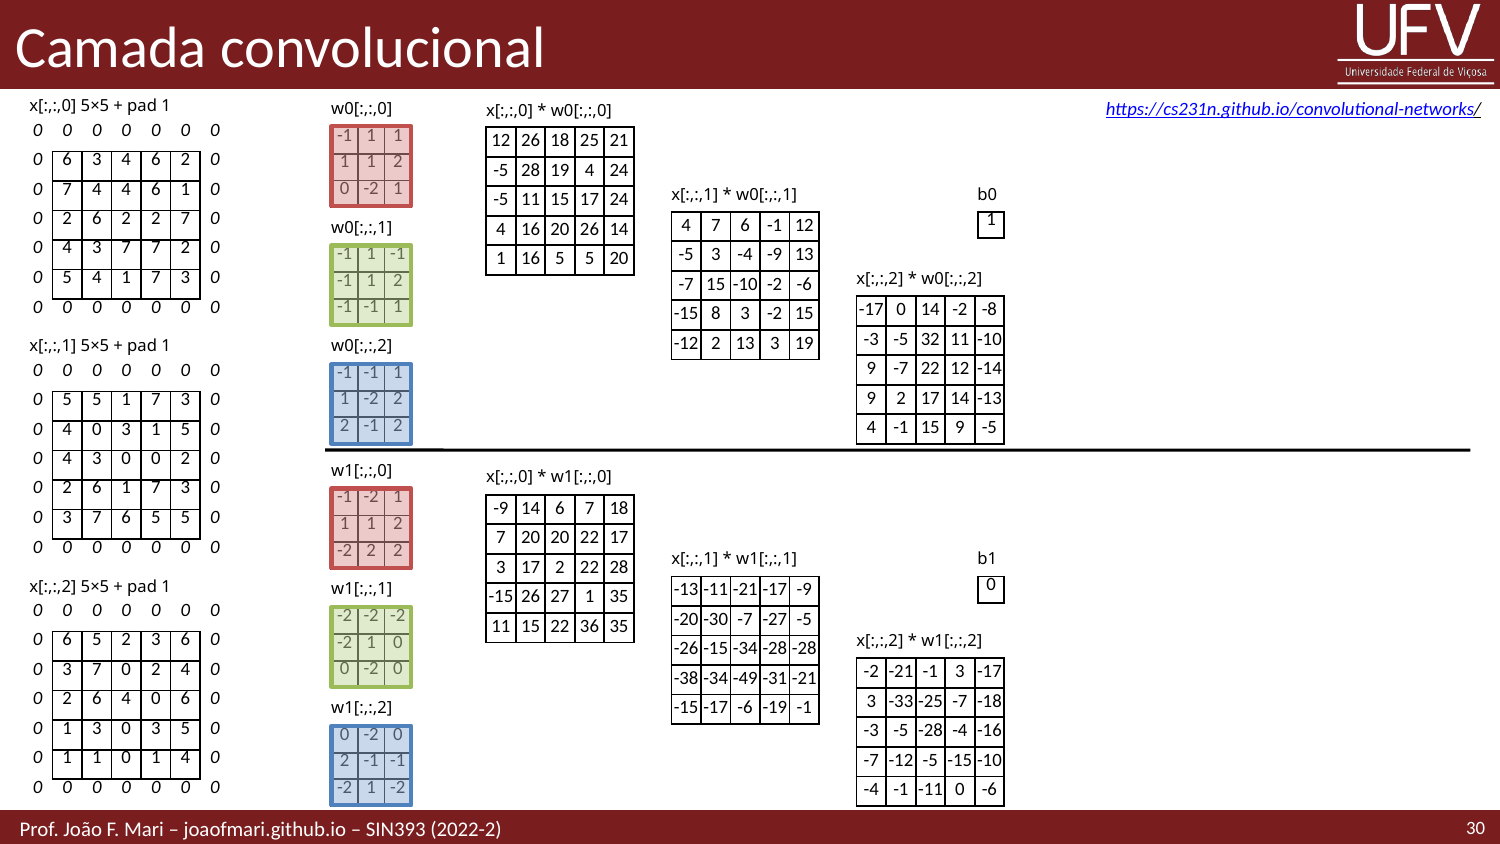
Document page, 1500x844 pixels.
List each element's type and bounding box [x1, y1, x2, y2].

table_cell [702, 272, 730, 299]
table_cell [605, 614, 633, 642]
slide_number [1328, 811, 1500, 844]
table_cell [112, 632, 140, 660]
table_cell [83, 392, 111, 420]
text_box [854, 263, 1071, 293]
table_cell [171, 481, 199, 509]
table_cell [142, 211, 170, 239]
table_cell [53, 241, 81, 269]
table_header [672, 577, 700, 605]
text_box [316, 93, 1471, 821]
table_cell [731, 301, 759, 329]
table_cell [576, 246, 603, 274]
table_cell [142, 662, 170, 690]
table_cell [731, 666, 759, 694]
table_cell [142, 182, 170, 210]
table_cell [546, 614, 574, 642]
table_header [761, 577, 789, 605]
table_cell [917, 748, 944, 776]
table_cell [171, 152, 199, 180]
table_cell [790, 695, 818, 723]
table_cell [112, 721, 140, 749]
table_header [23, 122, 230, 151]
table_cell [761, 331, 789, 359]
table_cell [53, 721, 81, 749]
table_header [517, 496, 544, 523]
table_cell [53, 481, 81, 509]
table_cell [23, 151, 230, 329]
table_header [546, 128, 574, 156]
table_cell [731, 331, 759, 359]
table_cell [917, 327, 944, 354]
table_cell [702, 607, 730, 635]
table_cell [761, 636, 789, 664]
table_cell [112, 241, 140, 269]
table_cell [517, 158, 544, 185]
table_cell [112, 662, 140, 690]
table_cell [672, 636, 700, 664]
table_cell [731, 695, 759, 723]
text_box [669, 179, 886, 209]
table_cell [171, 270, 199, 298]
table_cell [83, 270, 111, 298]
table_cell [605, 187, 633, 215]
table_header [790, 577, 818, 605]
table_cell [53, 422, 81, 450]
table_cell [53, 182, 81, 210]
table_header [546, 496, 574, 523]
table_header [979, 577, 1003, 602]
table_header [946, 297, 974, 325]
table_cell [112, 182, 140, 210]
table_header [23, 362, 230, 391]
table_cell [946, 386, 974, 413]
table_cell [517, 246, 544, 274]
table_cell [112, 691, 140, 719]
table_cell [857, 689, 885, 716]
table_cell [112, 510, 140, 538]
table_cell [171, 510, 199, 538]
table_cell [83, 211, 111, 239]
table_cell [171, 422, 199, 450]
table_cell [546, 584, 574, 612]
table_cell [142, 270, 170, 298]
table_header [576, 496, 603, 523]
table_cell [171, 241, 199, 269]
table_cell [83, 632, 111, 660]
table_cell [83, 152, 111, 180]
table_cell [857, 327, 885, 354]
table_cell [790, 636, 818, 664]
text_box [669, 543, 886, 573]
table_header [605, 496, 633, 523]
table_header [702, 213, 730, 240]
table_cell [946, 718, 974, 746]
table_cell [83, 662, 111, 690]
table_cell [790, 607, 818, 635]
table_cell [83, 510, 111, 538]
table_cell [946, 327, 974, 354]
table_header [917, 297, 944, 325]
table_cell [517, 525, 544, 553]
table_cell [83, 751, 111, 778]
table_cell [761, 272, 789, 299]
table_cell [946, 415, 974, 443]
table_cell [112, 481, 140, 509]
text_box [27, 90, 244, 120]
table_cell [171, 632, 199, 660]
table_cell [976, 748, 1003, 776]
table_cell [171, 392, 199, 420]
table_header [790, 213, 818, 240]
table_cell [605, 158, 633, 185]
table_cell [761, 666, 789, 694]
table_cell [976, 415, 1003, 443]
table_cell [53, 211, 81, 239]
table_cell [112, 270, 140, 298]
table_cell [487, 525, 515, 553]
table_cell [857, 718, 885, 746]
table_cell [761, 301, 789, 329]
table_cell [517, 614, 544, 642]
table_cell [917, 718, 944, 746]
table_cell [546, 246, 574, 274]
table_cell [857, 748, 885, 776]
table_header [887, 659, 915, 687]
table_cell [142, 451, 170, 479]
table_cell [887, 718, 915, 746]
table_cell [731, 636, 759, 664]
table_header [731, 577, 759, 605]
table_cell [731, 607, 759, 635]
table_header [857, 659, 885, 687]
table_header [976, 297, 1003, 325]
table_cell [576, 555, 603, 582]
table_cell [142, 751, 170, 778]
table_cell [53, 510, 81, 538]
table_cell [83, 451, 111, 479]
table_cell [487, 246, 515, 274]
table_cell [917, 386, 944, 413]
table_cell [83, 721, 111, 749]
table_cell [761, 695, 789, 723]
table_cell [83, 182, 111, 210]
table_cell [171, 691, 199, 719]
table_cell [487, 187, 515, 211]
table_cell [576, 584, 603, 612]
table_cell [605, 584, 633, 612]
table_cell [171, 751, 199, 778]
table_cell [576, 525, 603, 553]
table_header [731, 213, 759, 240]
table_cell [546, 187, 574, 215]
table_cell [672, 242, 700, 270]
table_cell [112, 751, 140, 778]
table_cell [171, 721, 199, 749]
table_cell [917, 415, 944, 443]
table_header [702, 577, 730, 605]
table_cell [605, 555, 633, 582]
text_box [976, 543, 1086, 573]
table_cell [857, 386, 885, 413]
table_cell [605, 217, 633, 244]
table_cell [142, 241, 170, 269]
table_cell [976, 386, 1003, 413]
table_cell [83, 241, 111, 269]
table_header [487, 128, 515, 156]
table_cell [142, 422, 170, 450]
table_cell [672, 272, 700, 299]
table_cell [487, 614, 515, 642]
table_cell [702, 695, 730, 723]
table_header [887, 297, 915, 325]
table_cell [887, 777, 915, 805]
table_cell [517, 187, 544, 211]
table_cell [946, 777, 974, 805]
table_cell [790, 666, 818, 694]
table_cell [887, 415, 915, 443]
table_header [517, 128, 544, 156]
table_cell [517, 555, 544, 582]
table_cell [576, 187, 603, 215]
table_cell [23, 632, 230, 809]
table_cell [142, 632, 170, 660]
table_cell [887, 689, 915, 716]
table_cell [917, 356, 944, 384]
table_cell [112, 392, 140, 420]
table_cell [790, 301, 818, 329]
table_cell [53, 662, 81, 690]
table_cell [83, 691, 111, 719]
table_cell [576, 217, 603, 244]
table_cell [53, 632, 81, 660]
table_cell [857, 356, 885, 384]
table_cell [546, 555, 574, 582]
table_cell [546, 525, 574, 553]
table_cell [790, 331, 818, 359]
table_cell [761, 607, 789, 635]
table_cell [887, 748, 915, 776]
table_cell [546, 217, 574, 244]
table_header [917, 659, 944, 687]
table_cell [53, 751, 81, 778]
table_cell [83, 422, 111, 450]
table_cell [917, 777, 944, 805]
text_box [854, 625, 1071, 655]
table_cell [53, 152, 81, 180]
table_cell [171, 662, 199, 690]
footer [0, 812, 1034, 844]
table_cell [53, 270, 81, 298]
table_cell [917, 689, 944, 716]
text_box [976, 179, 1086, 209]
table_cell [112, 451, 140, 479]
table_cell [946, 748, 974, 776]
table_cell [672, 666, 700, 694]
table_header [576, 128, 603, 156]
table_cell [53, 392, 81, 420]
table_cell [887, 356, 915, 384]
text_box [749, 89, 1500, 127]
table_cell [976, 777, 1003, 805]
table_cell [546, 158, 574, 185]
table_cell [672, 301, 700, 329]
table_cell [946, 689, 974, 716]
table_cell [702, 331, 730, 359]
table_cell [976, 356, 1003, 384]
table_cell [171, 211, 199, 239]
table_header [605, 128, 633, 156]
table_cell [702, 242, 730, 270]
table_cell [142, 510, 170, 538]
table_cell [605, 525, 633, 553]
table_cell [23, 391, 230, 569]
table_cell [702, 301, 730, 329]
table_cell [790, 242, 818, 270]
table_cell [142, 691, 170, 719]
table_cell [83, 481, 111, 509]
table_cell [731, 242, 759, 270]
table_cell [487, 158, 515, 185]
table_cell [702, 666, 730, 694]
table_cell [142, 392, 170, 420]
table_cell [976, 718, 1003, 746]
table_header [23, 602, 230, 632]
table_header [857, 297, 885, 325]
table_header [761, 213, 789, 240]
table_header [979, 213, 1003, 237]
table_cell [887, 327, 915, 354]
table_cell [112, 422, 140, 450]
table_cell [171, 451, 199, 479]
table_cell [887, 386, 915, 413]
table_cell [576, 614, 603, 642]
title [0, 0, 1500, 89]
table_cell [53, 691, 81, 719]
table_cell [142, 481, 170, 509]
table_cell [517, 584, 544, 612]
table_header [976, 659, 1003, 687]
table_cell [976, 327, 1003, 354]
table_cell [487, 555, 515, 582]
table_cell [171, 182, 199, 210]
table_cell [112, 211, 140, 239]
table_cell [142, 152, 170, 180]
table_cell [976, 689, 1003, 716]
table_cell [605, 246, 633, 274]
table_cell [857, 415, 885, 443]
table_cell [487, 584, 515, 612]
table_cell [142, 721, 170, 749]
table_cell [112, 152, 140, 180]
table_cell [731, 272, 759, 299]
text_box [27, 570, 244, 600]
table_cell [702, 636, 730, 664]
table_cell [53, 451, 81, 479]
table_cell [576, 158, 603, 185]
table_cell [790, 272, 818, 299]
table_header [672, 213, 700, 240]
table_cell [672, 331, 700, 359]
table_header [946, 659, 974, 687]
table_cell [857, 777, 885, 805]
table_cell [761, 242, 789, 270]
table_cell [672, 695, 700, 723]
table_header [487, 496, 515, 523]
text_box [27, 330, 244, 360]
table_cell [672, 607, 700, 635]
table_cell [946, 356, 974, 384]
